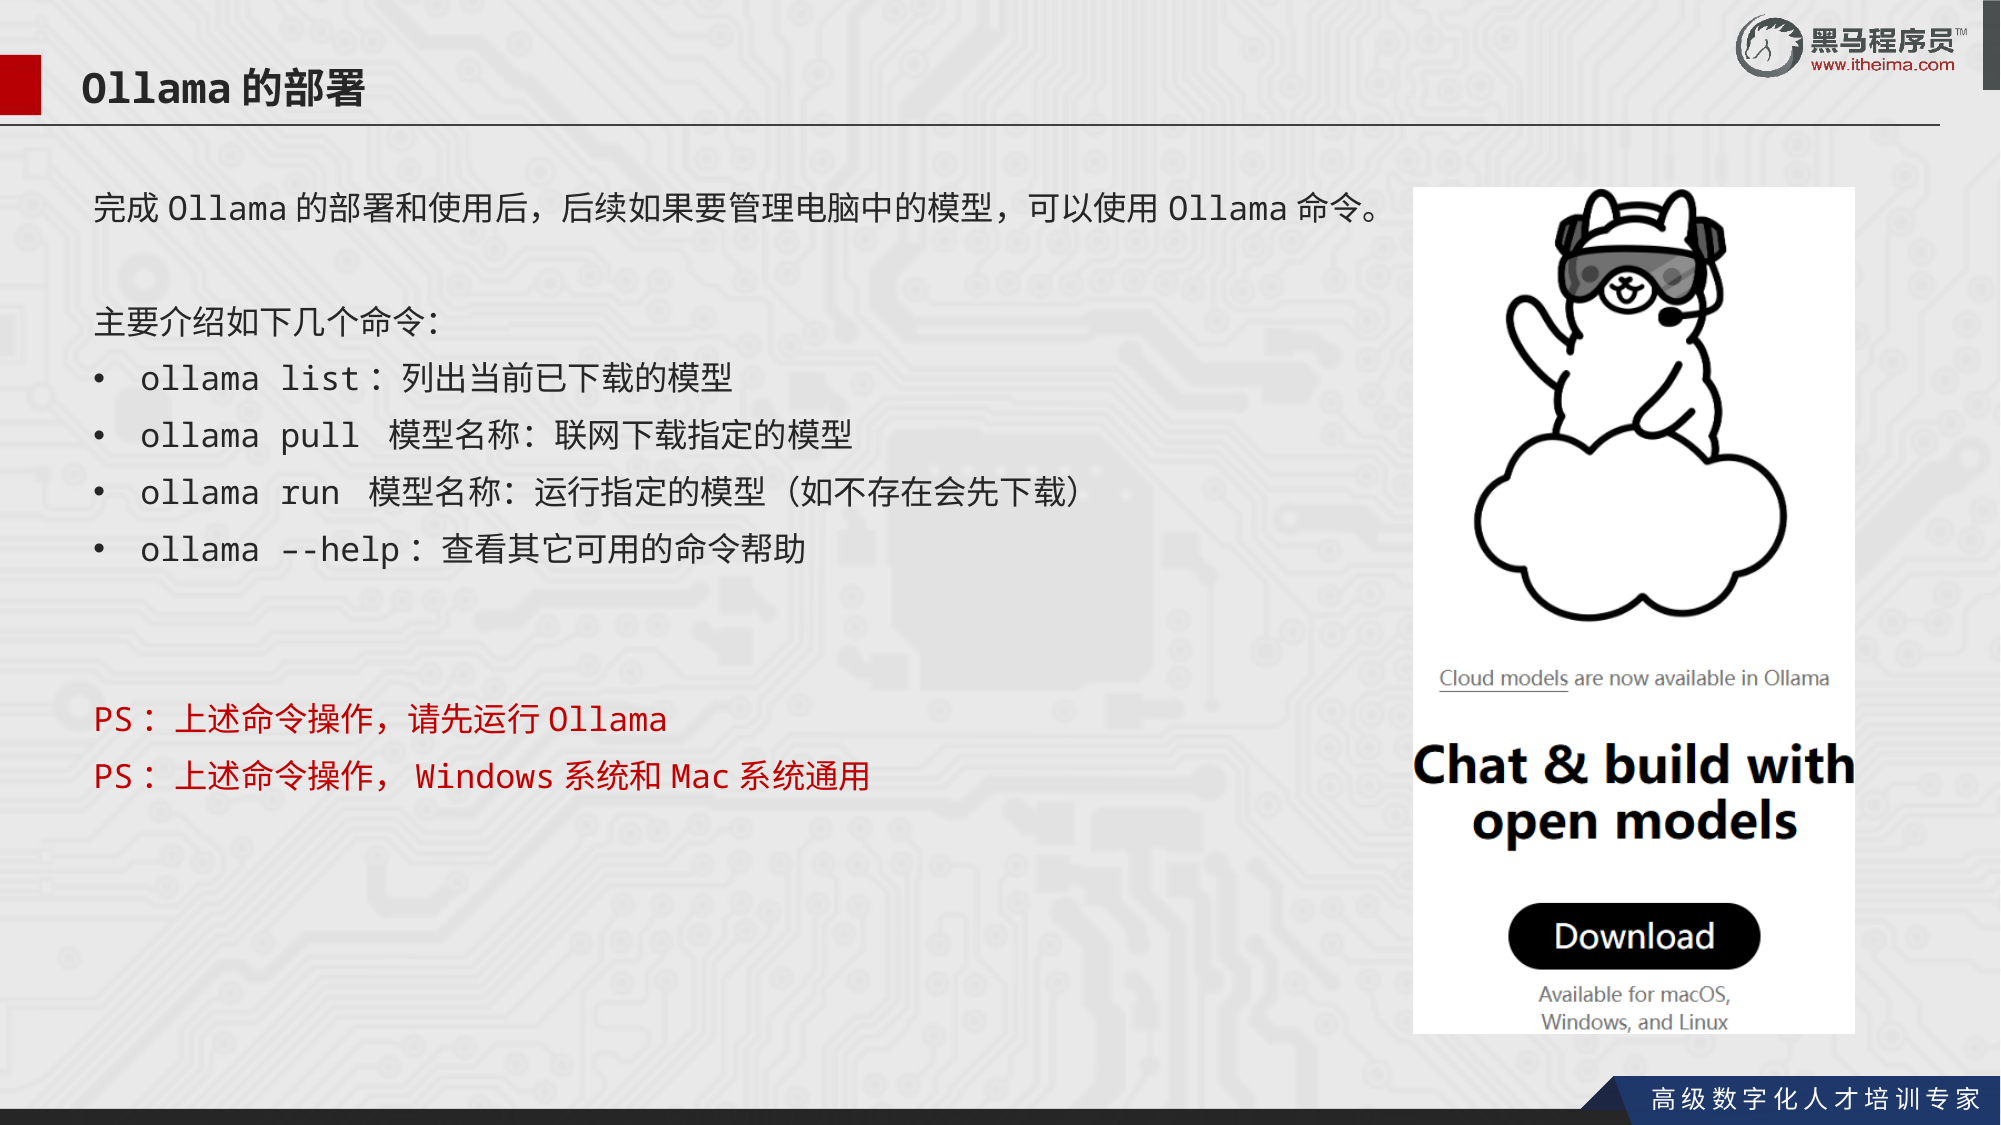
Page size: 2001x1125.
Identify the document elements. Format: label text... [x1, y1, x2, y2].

list Ollama的部署 [66, 54, 882, 126]
picture [1412, 187, 1855, 1034]
picture [1705, 0, 1995, 109]
list 完成Ollama的部署和使用后，后续如果要管理电脑中的模型，可以使用Ollama命令。 主要介绍如下几个命令： ollama list：列出当前已下载的模型 ollama pull 模型名称：联网下载指定的模型 ollama run 模型名称：运行指定的模型（如不存在会先下载） ollama –-help：查看其它可用的命令帮助 PS：上述命令操作，请先运行Ollama PS：上述命令操作，Windows系统和Mac系统通用 [78, 184, 1390, 799]
